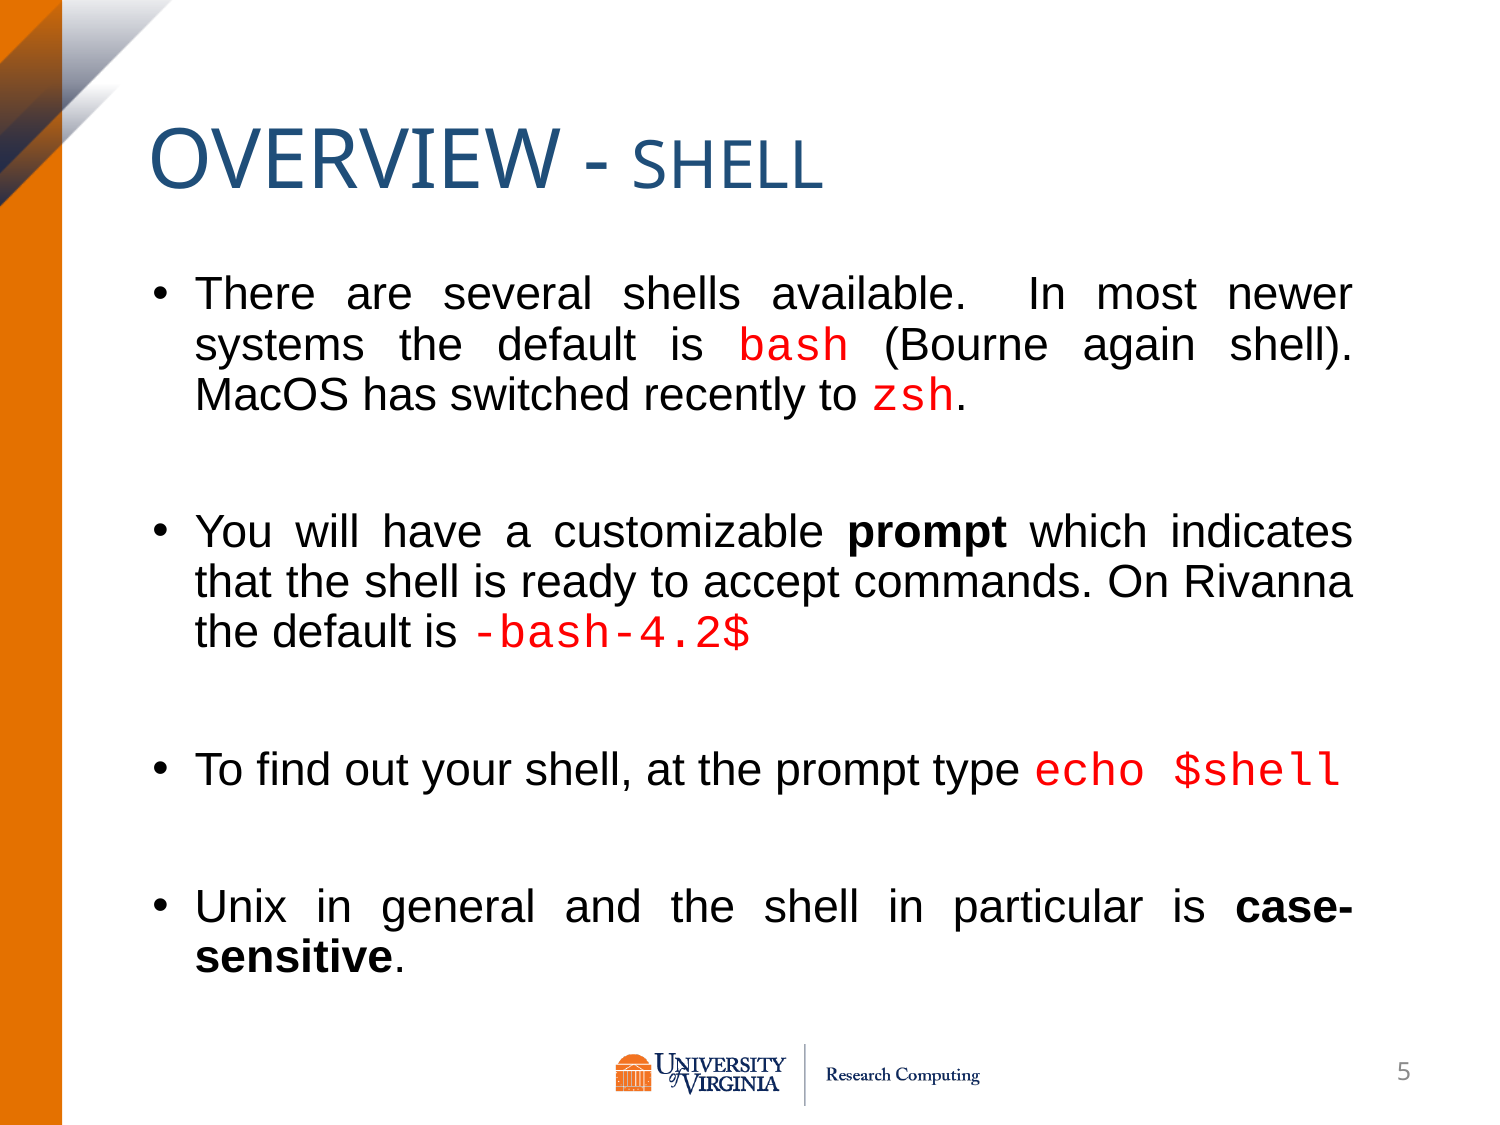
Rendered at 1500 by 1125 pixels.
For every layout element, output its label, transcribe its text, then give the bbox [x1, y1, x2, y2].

slide_number 5 [1088, 1042, 1427, 1103]
list There are several shells available. In most newer systems the default is bash (Bourne again shell). MacOS has switched recently to zsh. You will have a customizable prompt which indicates that the shell is ready to accept commands. On Rivanna the default is -bash-4.2$ To find out your shell, at the prompt type echo $shell Unix in general and the shell in particular is case-sensitive. [75, 262, 1369, 1025]
picture [607, 1044, 988, 1106]
title Overview - shell [132, 52, 1427, 271]
picture [0, 0, 176, 210]
